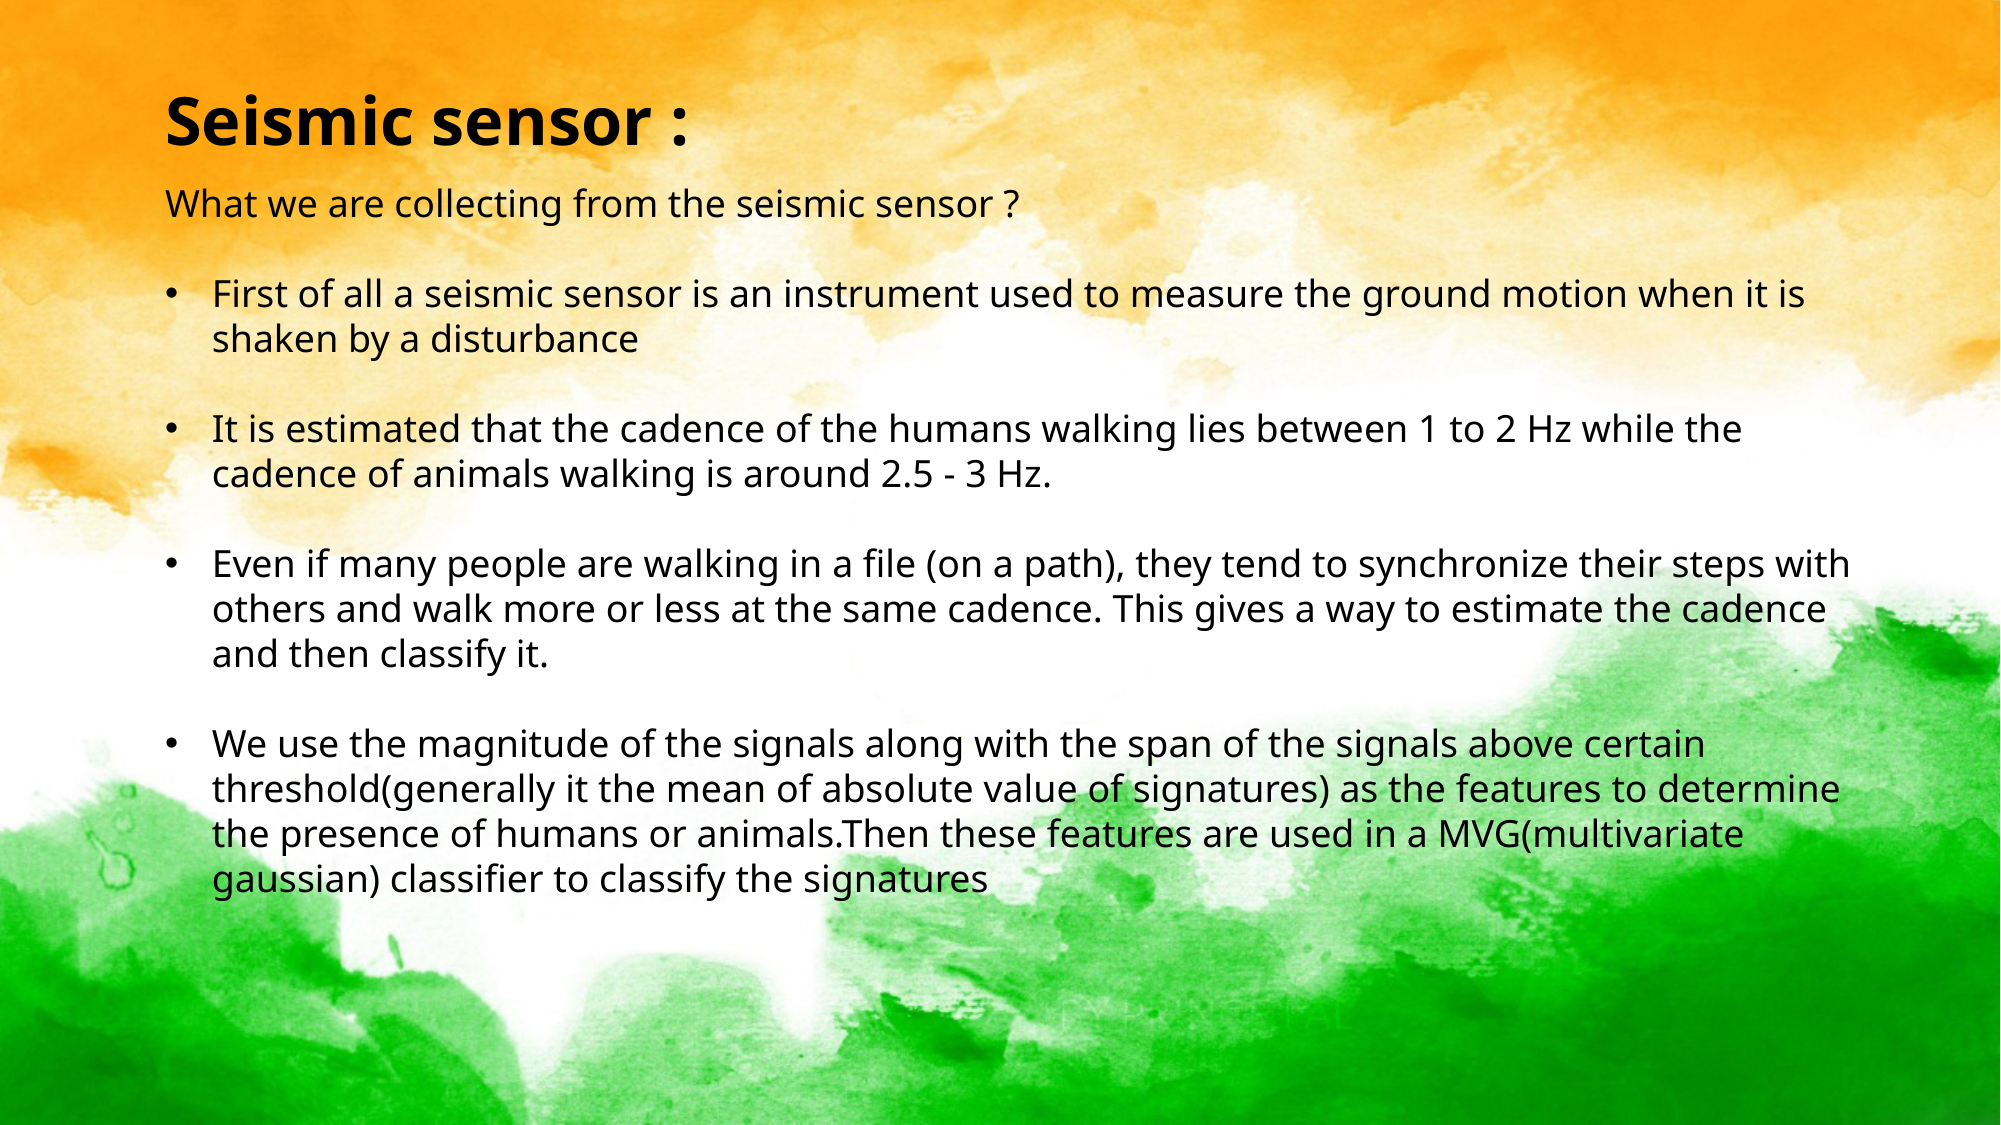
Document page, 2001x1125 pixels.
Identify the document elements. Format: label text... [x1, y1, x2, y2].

picture [0, 0, 2001, 1125]
text_box Seismic sensor : [150, 71, 706, 167]
text_box What we are collecting from the seismic sensor ? First of all a seismic sensor is an instrument used to measure the ground motion when it is shaken by a disturbance It is estimated that the cadence of the humans walking lies between 1 to 2 Hz while the cadence of animals walking is around 2.5 - 3 Hz. Even if many people are walking in a file (on a path), they tend to synchronize their steps with others and walk more or less at the same cadence. This gives a way to estimate the cadence and then classify it. We use the magnitude of the signals along with the span of the signals above certain threshold(generally it the mean of absolute value of signatures) as the features to determine the presence of humans or animals.Then these features are used in a MVG(multivariate gaussian) classifier to classify the signatures [150, 172, 1890, 908]
